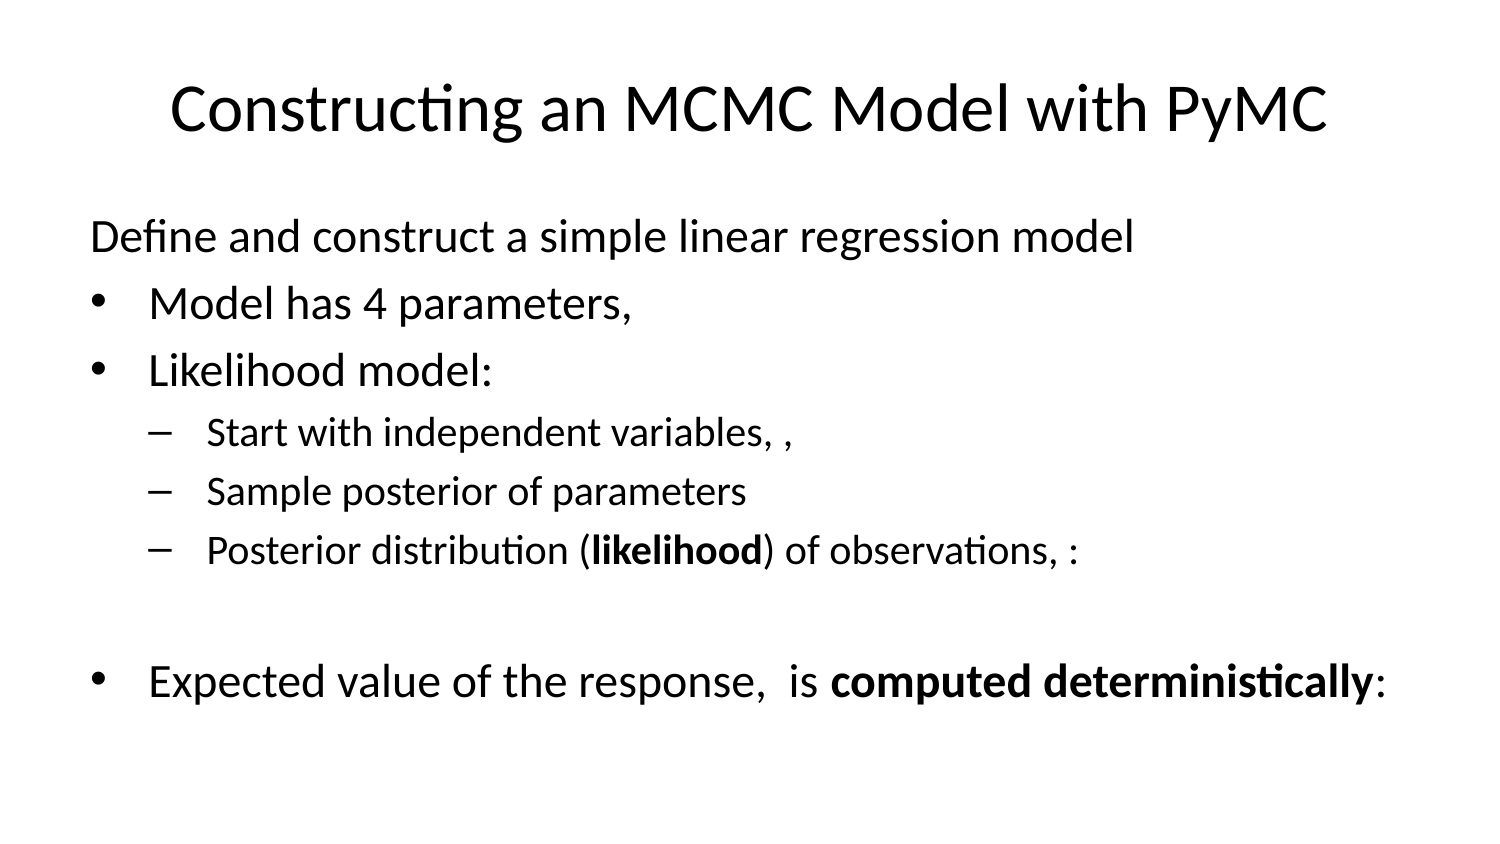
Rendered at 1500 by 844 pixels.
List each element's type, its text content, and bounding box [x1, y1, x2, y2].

title Constructing an MCMC Model with PyMC [75, 33, 1425, 175]
